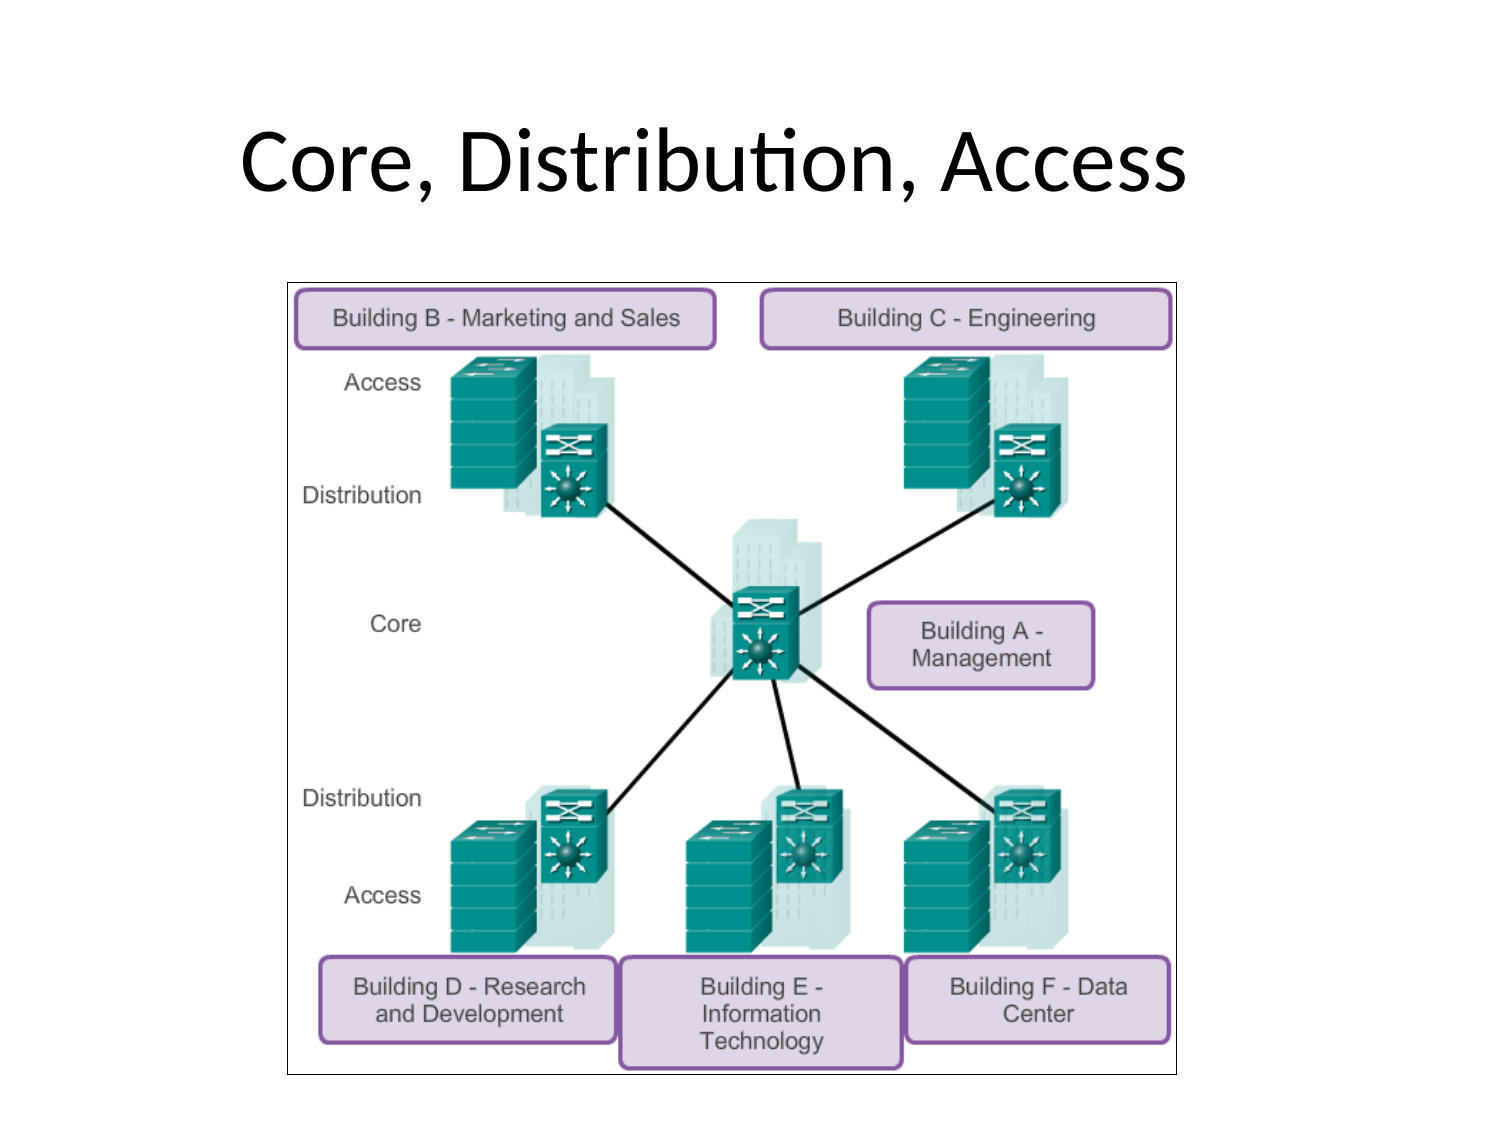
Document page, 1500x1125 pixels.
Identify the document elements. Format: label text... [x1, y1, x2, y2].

picture [287, 282, 1178, 1076]
title Core, Distribution, Access [47, 85, 1384, 224]
